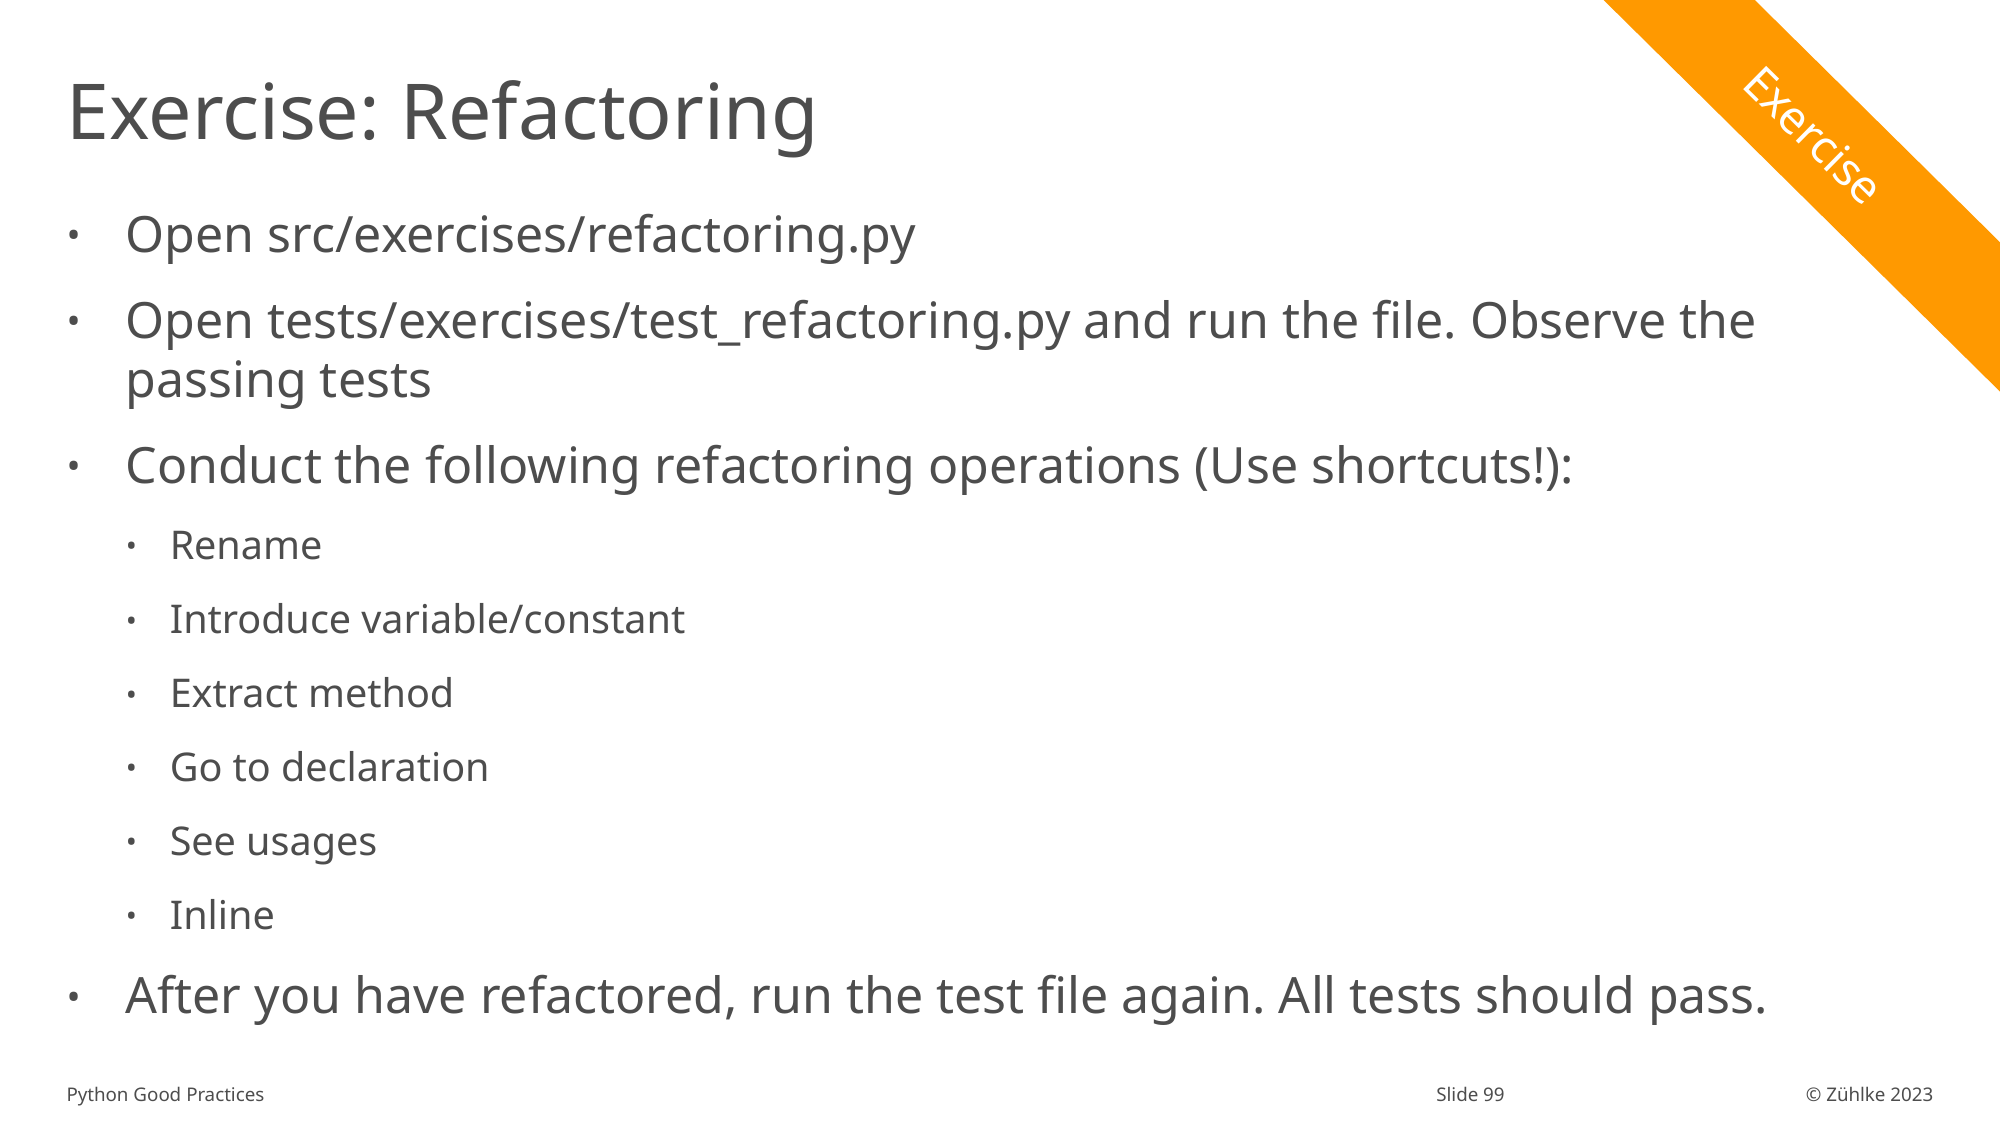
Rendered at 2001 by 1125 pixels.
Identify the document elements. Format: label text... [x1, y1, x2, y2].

title Exercise: Refactoring [66, 66, 1778, 177]
list Open src/exercises/refactoring.py Open tests/exercises/test_refactoring.py and run the file. Observe the passing tests Conduct the following refactoring operations (Use shortcuts!): Rename Introduce variable/constant Extract method Go to declaration See usages Inline After you have refactored, run the test file again. All tests should pass. [66, 205, 1934, 1082]
text_box Exercise [1600, 0, 2000, 395]
title Exercise: Refactoring [1826, 66, 1934, 173]
